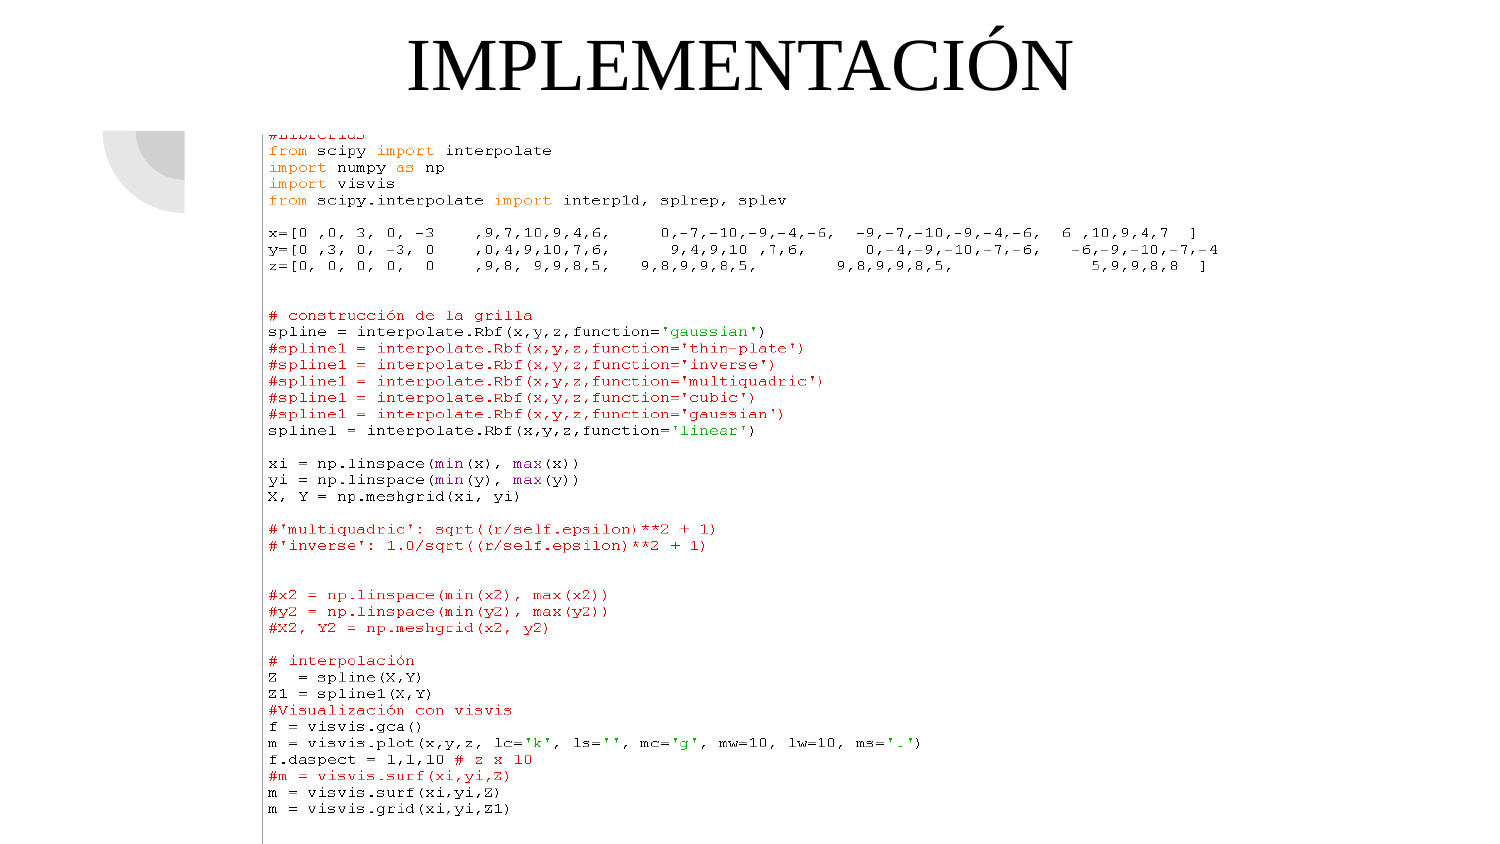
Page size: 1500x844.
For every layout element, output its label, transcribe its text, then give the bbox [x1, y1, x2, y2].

title IMPLEMENTACIÓN [173, 0, 1327, 164]
picture [261, 135, 1239, 844]
